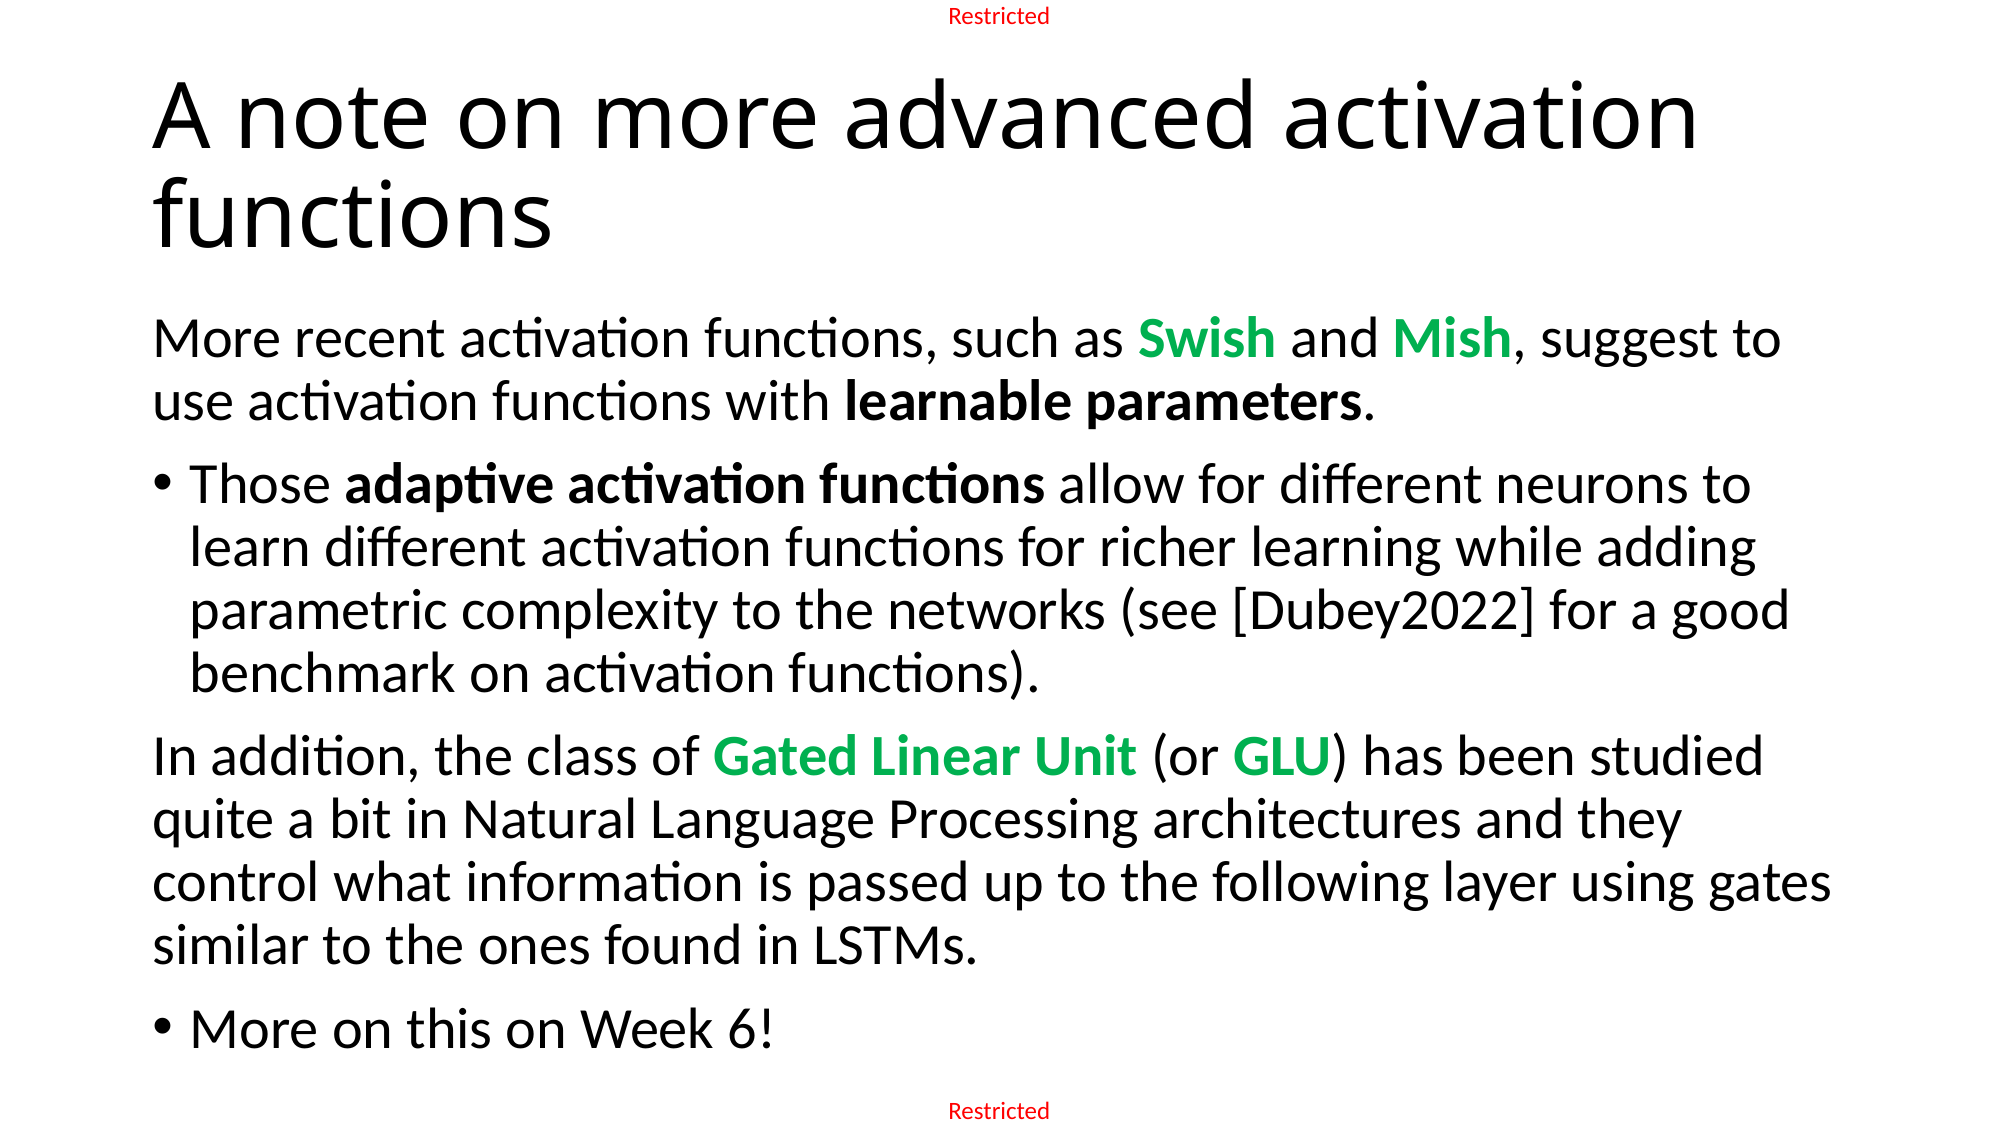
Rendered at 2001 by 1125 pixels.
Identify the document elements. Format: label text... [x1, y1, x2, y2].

list More recent activation functions, such as Swish and Mish, suggest to use activation functions with learnable parameters. Those adaptive activation functions allow for different neurons to learn different activation functions for richer learning while adding parametric complexity to the networks (see [Dubey2022] for a good benchmark on activation functions). In addition, the class of Gated Linear Unit (or GLU) has been studied quite a bit in Natural Language Processing architectures and they control what information is passed up to the following layer using gates similar to the ones found in LSTMs. More on this on Week 6! [137, 299, 1863, 1125]
title A note on more advanced activation functions [137, 59, 1863, 278]
